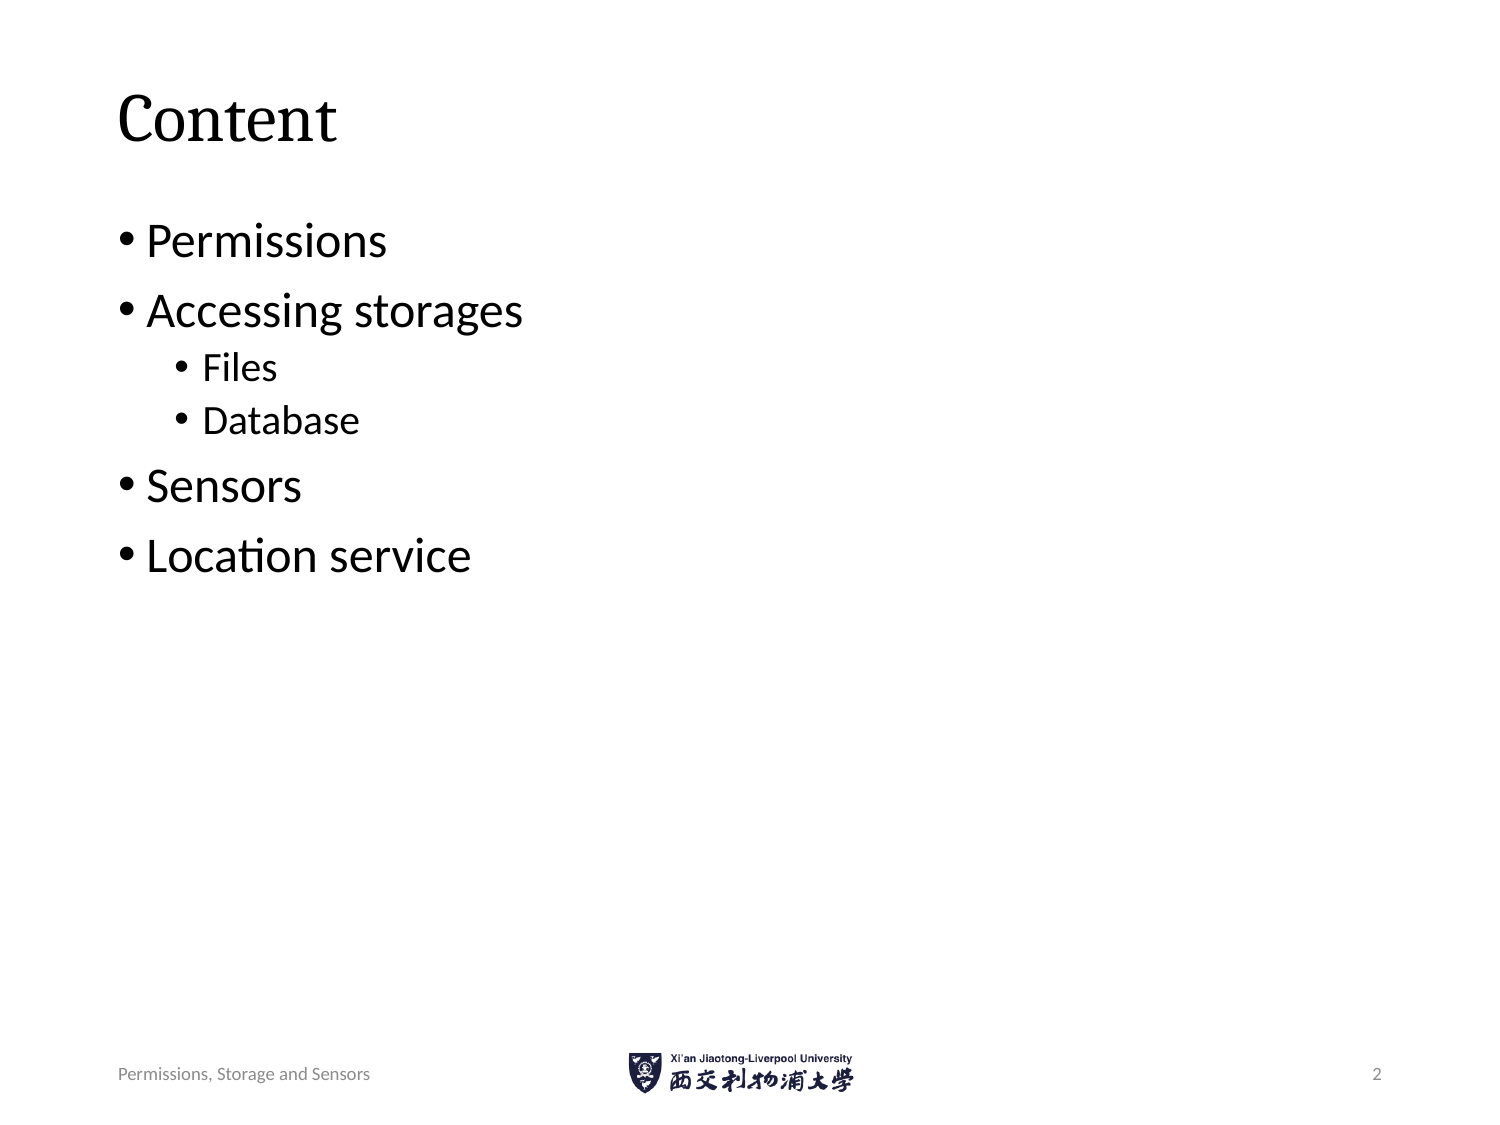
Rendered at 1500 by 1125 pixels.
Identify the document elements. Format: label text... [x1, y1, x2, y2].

picture [625, 1049, 857, 1096]
title Content [103, 59, 1397, 178]
slide_number Permissions, Storage and Sensors [103, 1042, 441, 1103]
slide_number 2 [1059, 1042, 1397, 1103]
list Permissions Accessing storages Files Database Sensors Location service [103, 206, 1397, 1014]
